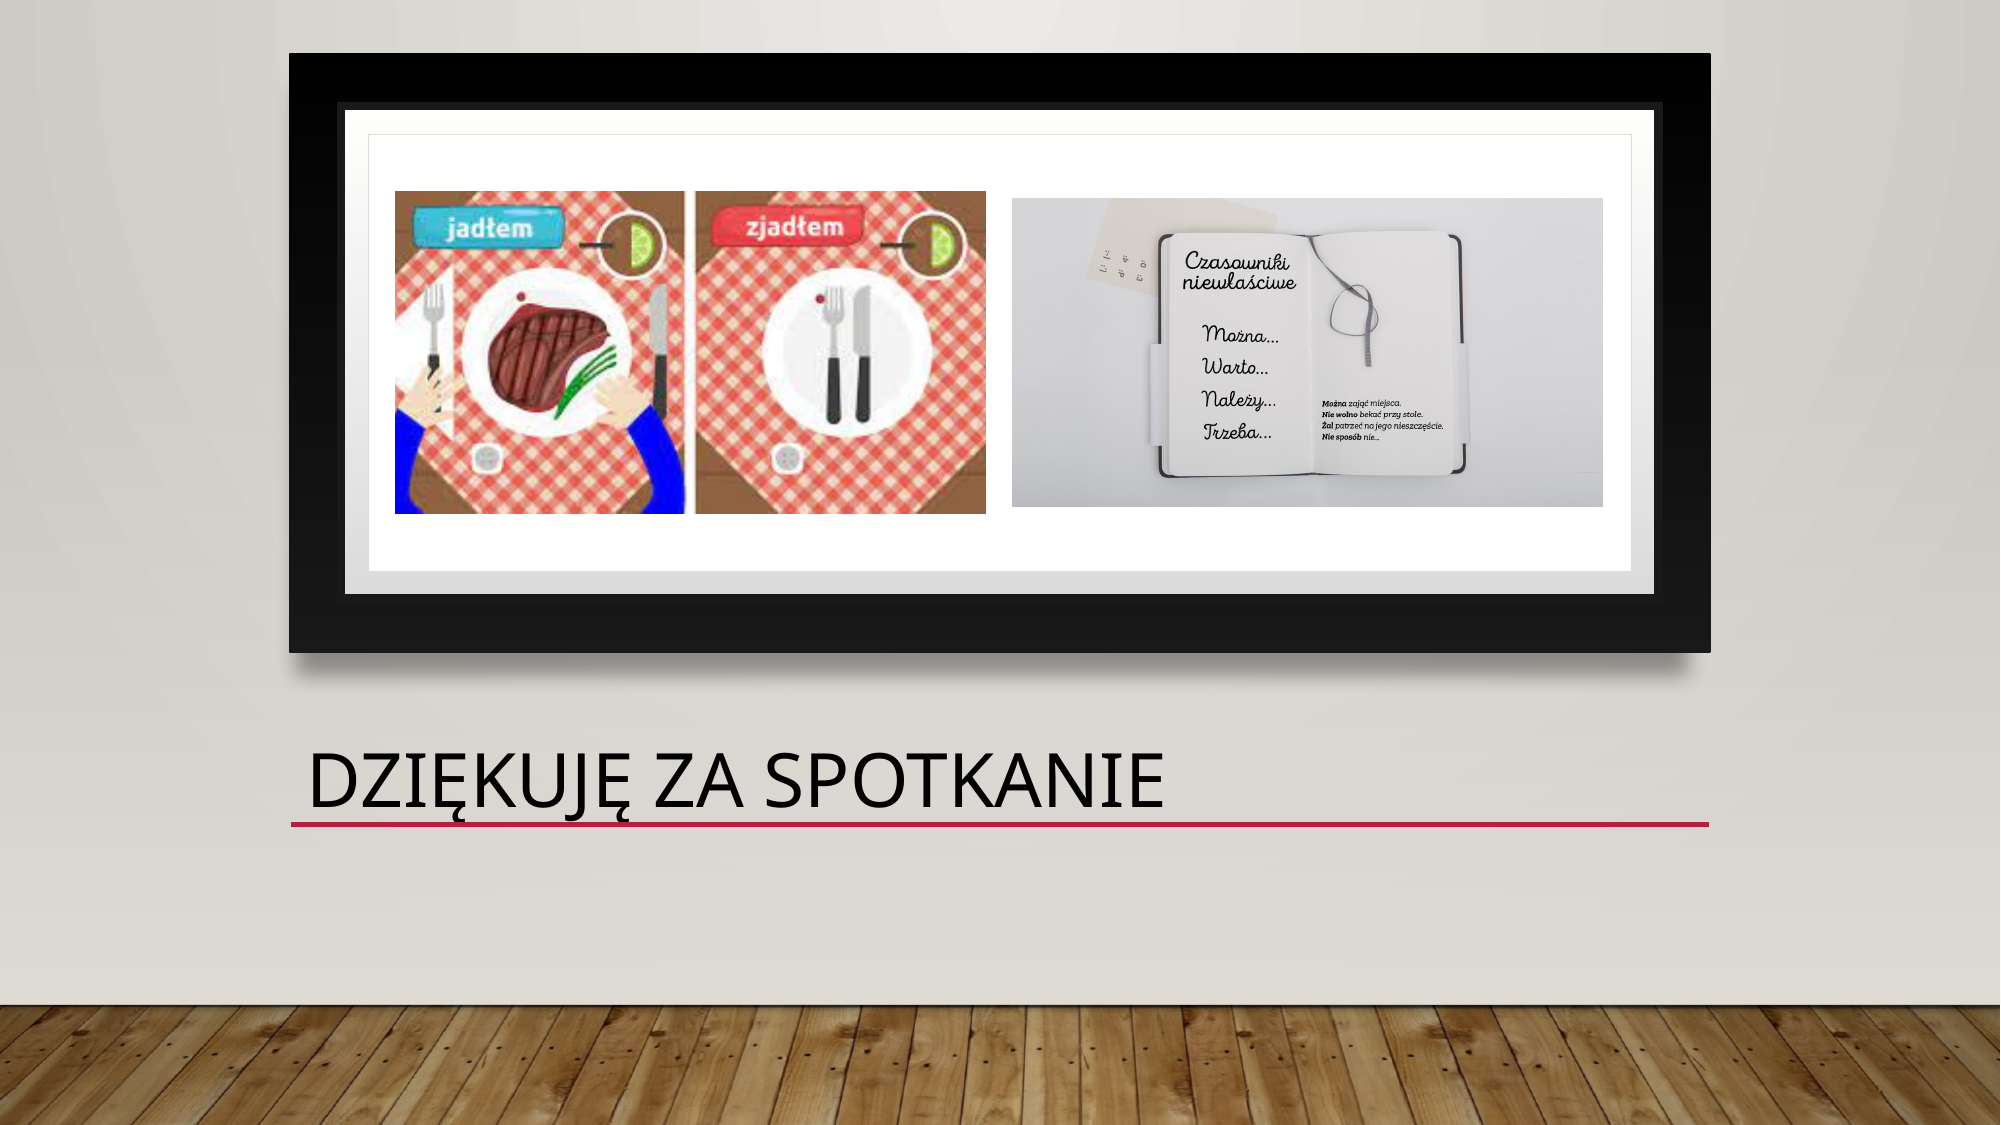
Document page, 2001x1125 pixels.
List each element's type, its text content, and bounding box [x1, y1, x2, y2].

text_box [289, 52, 1711, 653]
text_box [0, 330, 2000, 1004]
picture [1012, 197, 1604, 507]
text_box [0, 0, 2000, 330]
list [394, 190, 986, 514]
picture [0, 1006, 2000, 1125]
title Dziękuję za spotkanie [291, 731, 1709, 822]
